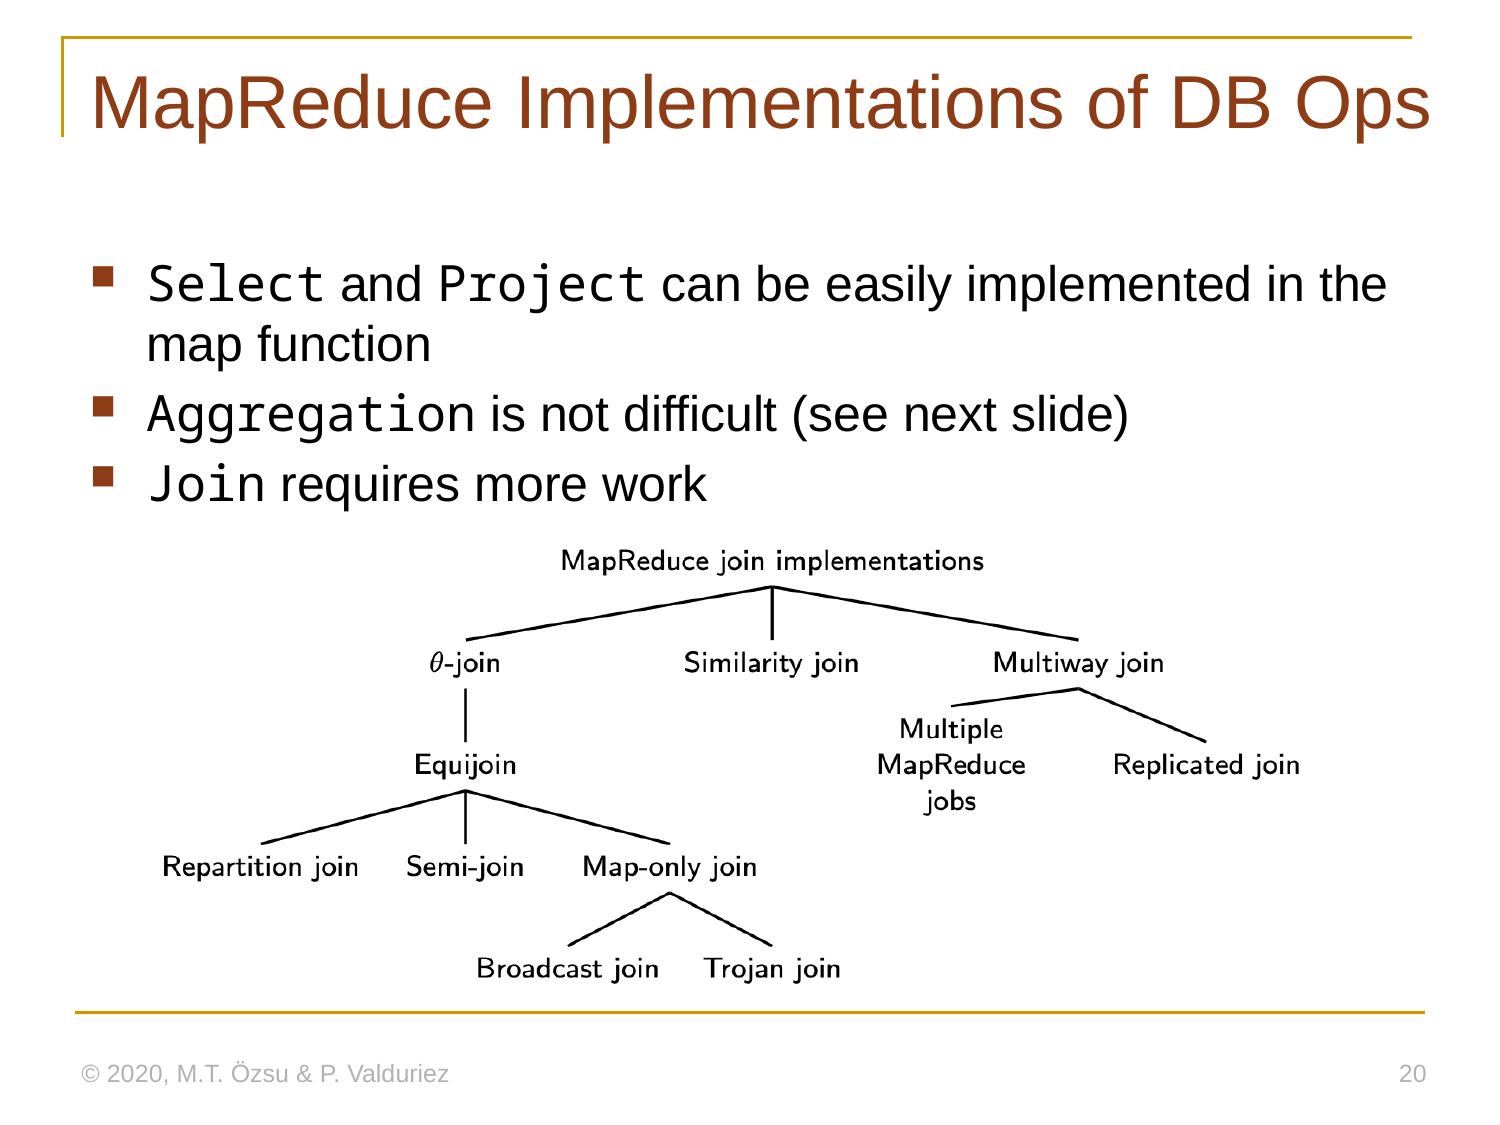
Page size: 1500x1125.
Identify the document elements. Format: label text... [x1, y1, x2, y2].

list Select and Project can be easily implemented in the map function Aggregation is not difficult (see next slide) Join requires more work [74, 243, 1426, 544]
footer © 2020, M.T. Özsu & P. Valduriez [66, 1042, 573, 1103]
title MapReduce Implementations of DB Ops [74, 45, 1459, 233]
picture [138, 529, 1341, 1003]
slide_number 20 [1104, 1042, 1442, 1103]
